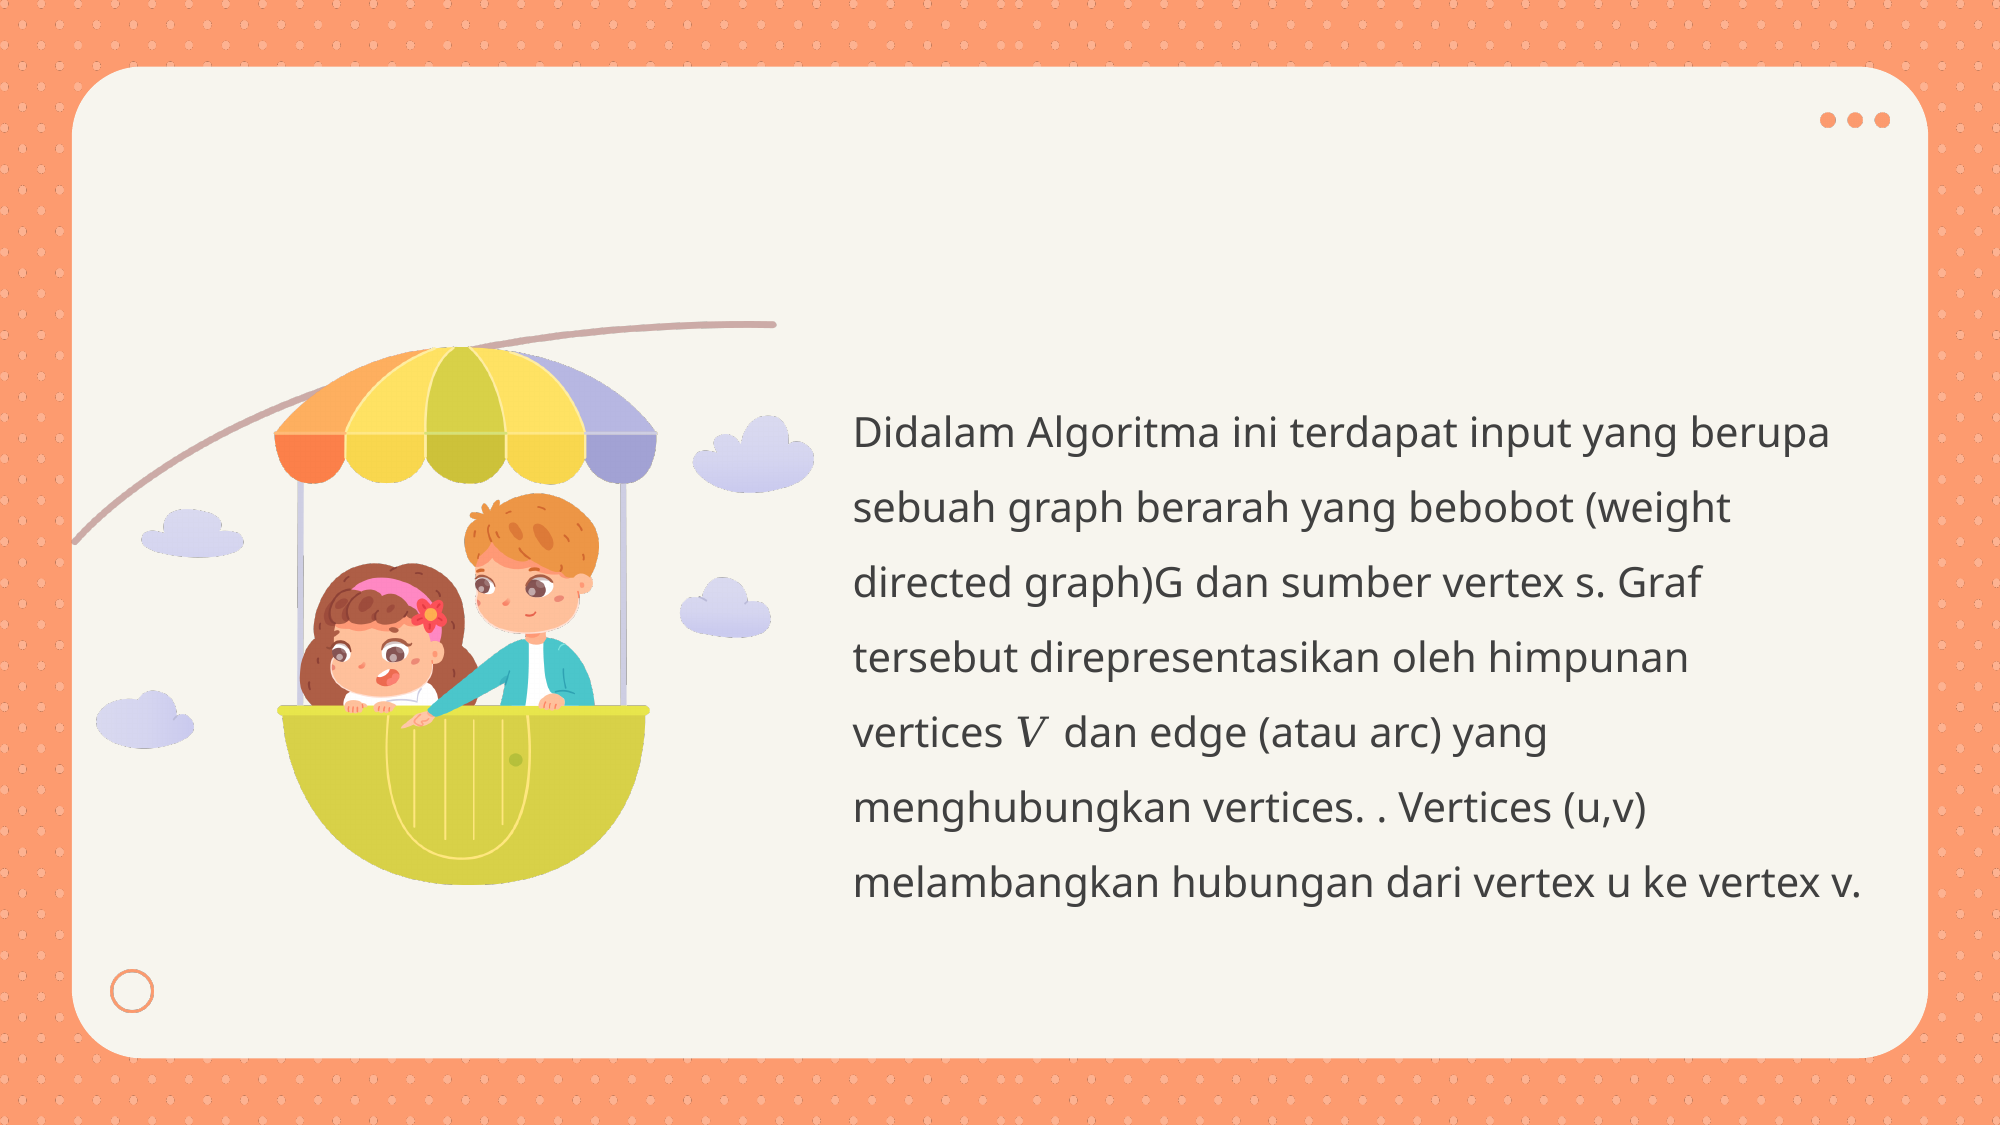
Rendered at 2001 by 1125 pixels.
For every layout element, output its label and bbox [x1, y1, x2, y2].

text_box [110, 112, 1890, 1013]
picture [71, 321, 814, 885]
text_box [0, 0, 2000, 1125]
